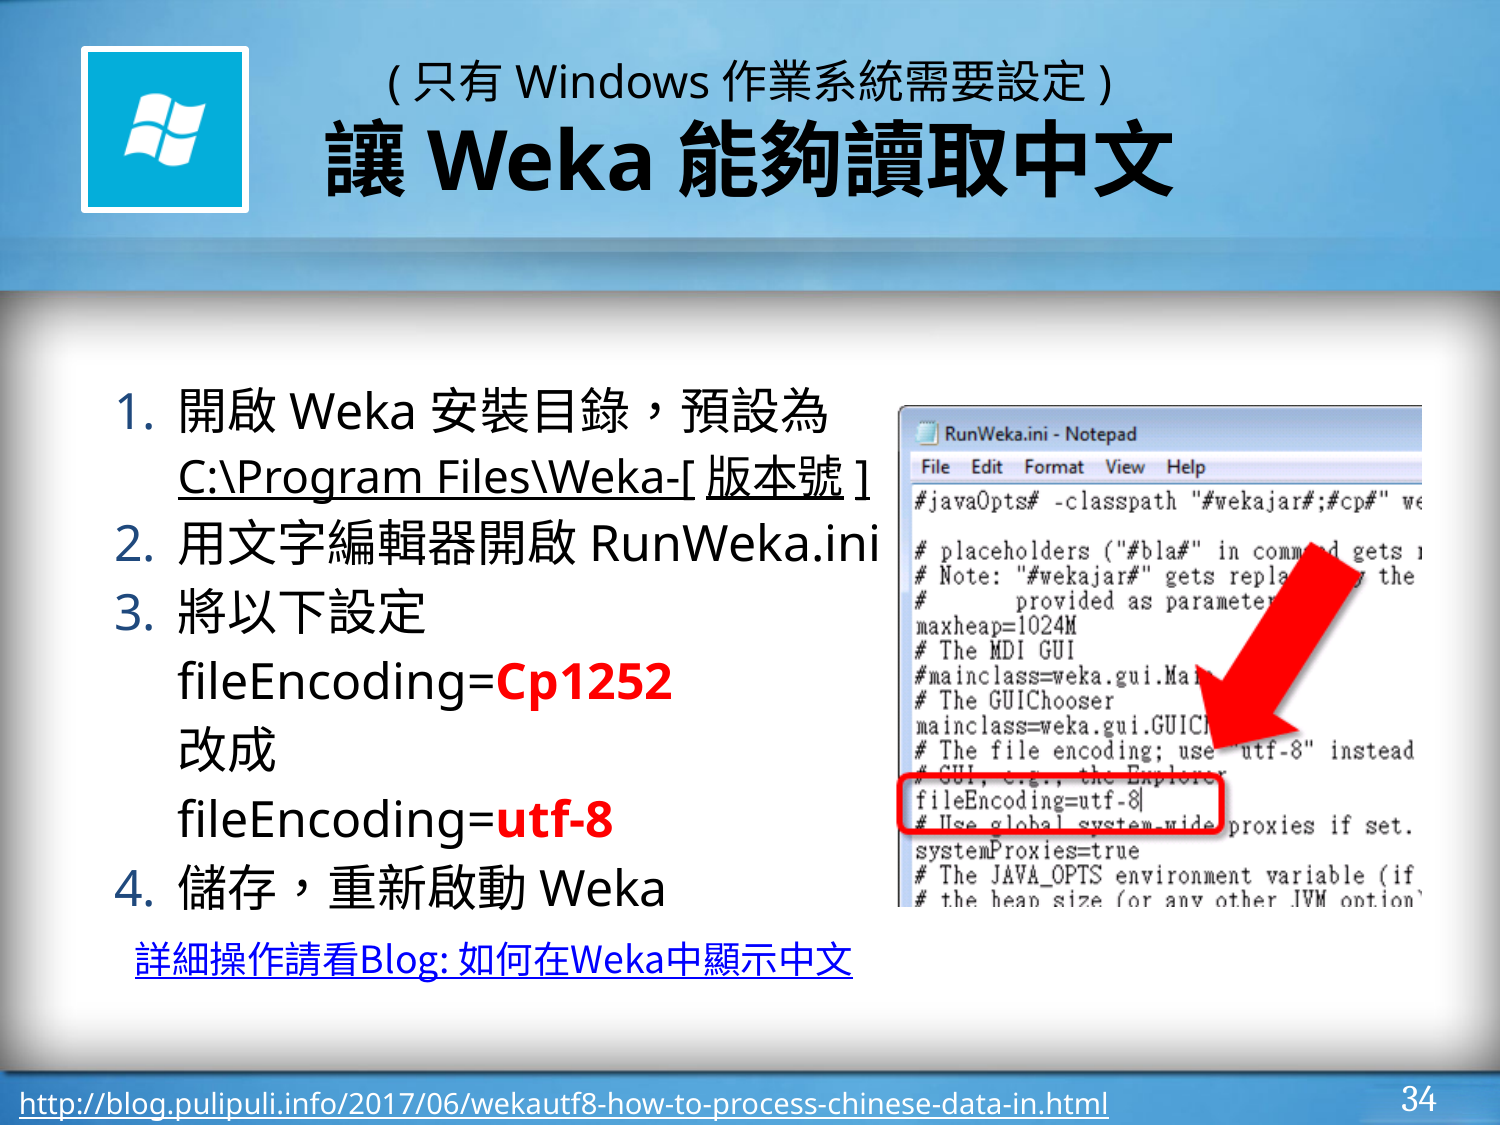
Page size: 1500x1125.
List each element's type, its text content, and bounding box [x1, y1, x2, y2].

slide_number ‹#› [1350, 1074, 1488, 1118]
subtitle http://blog.pulipuli.info/2017/06/wekautf8-how-to-process-chinese-data-in.html [3, 1080, 1325, 1125]
title (只有Windows作業系統需要設定) 讓Weka能夠讀取中文 [78, 27, 1422, 232]
picture [0, 0, 1500, 1125]
list 開啟Weka安裝目錄，預設為 C:\Program Files\Weka-[版本號] 用文字編輯器開啟RunWeka.ini 將以下設定 fileEncoding=Cp1252 改成 fileEncoding=utf-8 儲存，重新啟動Weka 詳細操作請看Blog: 如何在Weka中顯示中文 [87, 293, 901, 1067]
